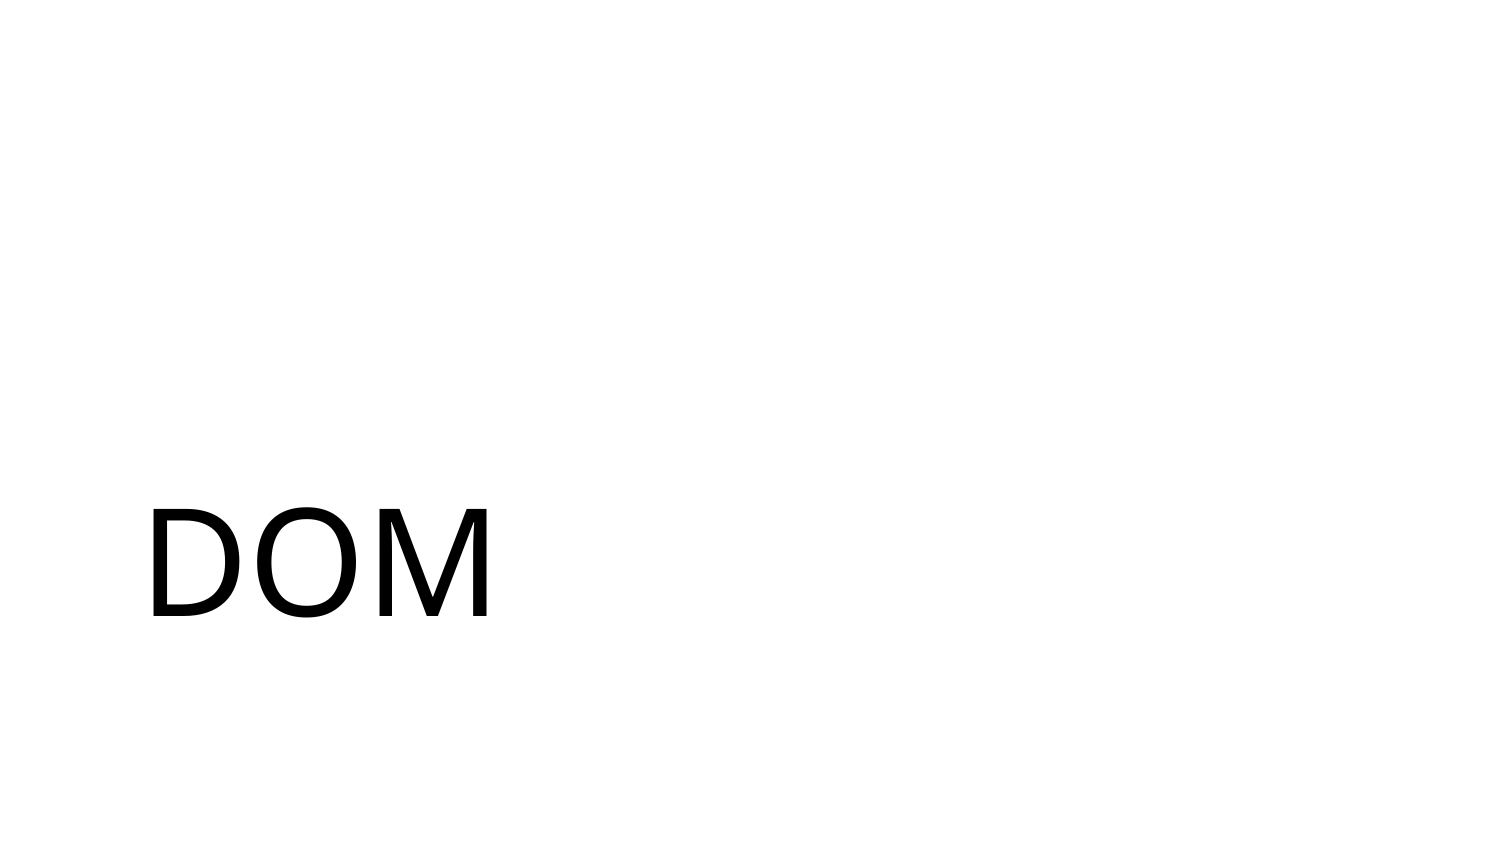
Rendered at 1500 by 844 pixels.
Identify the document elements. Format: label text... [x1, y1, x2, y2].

text_box DOM [124, 451, 1138, 662]
